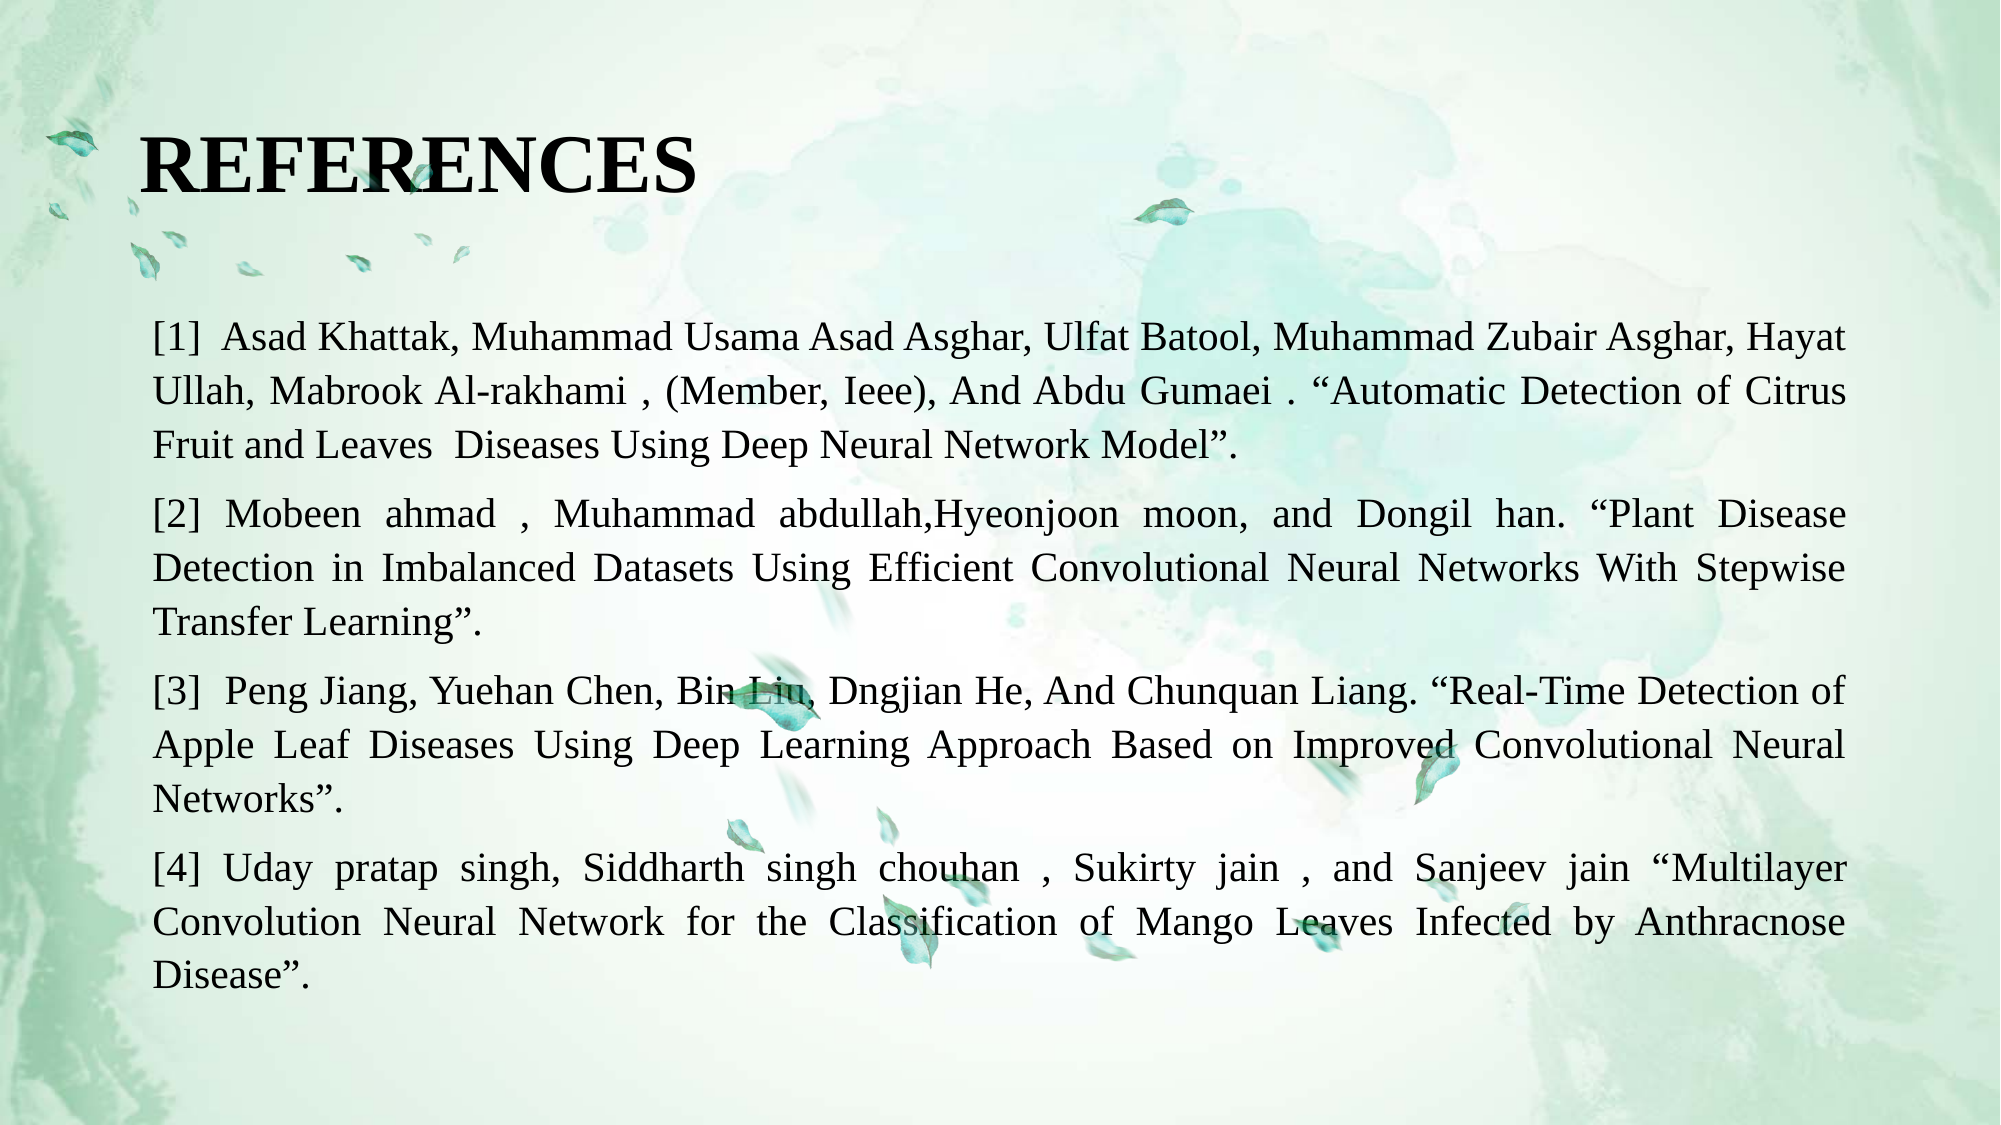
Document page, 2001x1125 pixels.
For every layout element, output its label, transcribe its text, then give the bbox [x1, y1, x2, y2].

list [1] Asad Khattak, Muhammad Usama Asad Asghar, Ulfat Batool, Muhammad Zubair Asghar, Hayat Ullah, Mabrook Al-rakhami , (Member, Ieee), And Abdu Gumaei . “Automatic Detection of Citrus Fruit and Leaves Diseases Using Deep Neural Network Model”. [2] Mobeen ahmad , Muhammad abdullah,Hyeonjoon moon, and Dongil han. “Plant Disease Detection in Imbalanced Datasets Using Efficient Convolutional Neural Networks With Stepwise Transfer Learning”. [3] Peng Jiang, Yuehan Chen, Bin Liu, Dngjian He, And Chunquan Liang. “Real-Time Detection of Apple Leaf Diseases Using Deep Learning Approach Based on Improved Convolutional Neural Networks”. [4] Uday pratap singh, Siddharth singh chouhan , Sukirty jain , and Sanjeev jain “Multilayer Convolution Neural Network for the Classification of Mango Leaves Infected by Anthracnose Disease”. [1618, 297, 1863, 1012]
list [1] Asad Khattak, Muhammad Usama Asad Asghar, Ulfat Batool, Muhammad Zubair Asghar, Hayat Ullah, Mabrook Al-rakhami , (Member, Ieee), And Abdu Gumaei . “Automatic Detection of Citrus Fruit and Leaves Diseases Using Deep Neural Network Model”. [2] Mobeen ahmad , Muhammad abdullah,Hyeonjoon moon, and Dongil han. “Plant Disease Detection in Imbalanced Datasets Using Efficient Convolutional Neural Networks With Stepwise Transfer Learning”. [3] Peng Jiang, Yuehan Chen, Bin Liu, Dngjian He, And Chunquan Liang. “Real-Time Detection of Apple Leaf Diseases Using Deep Learning Approach Based on Improved Convolutional Neural Networks”. [4] Uday pratap singh, Siddharth singh chouhan , Sukirty jain , and Sanjeev jain “Multilayer Convolution Neural Network for the Classification of Mango Leaves Infected by Anthracnose Disease”. [137, 297, 602, 1012]
picture [0, 0, 2001, 1125]
title REFERENCES [518, 65, 785, 253]
